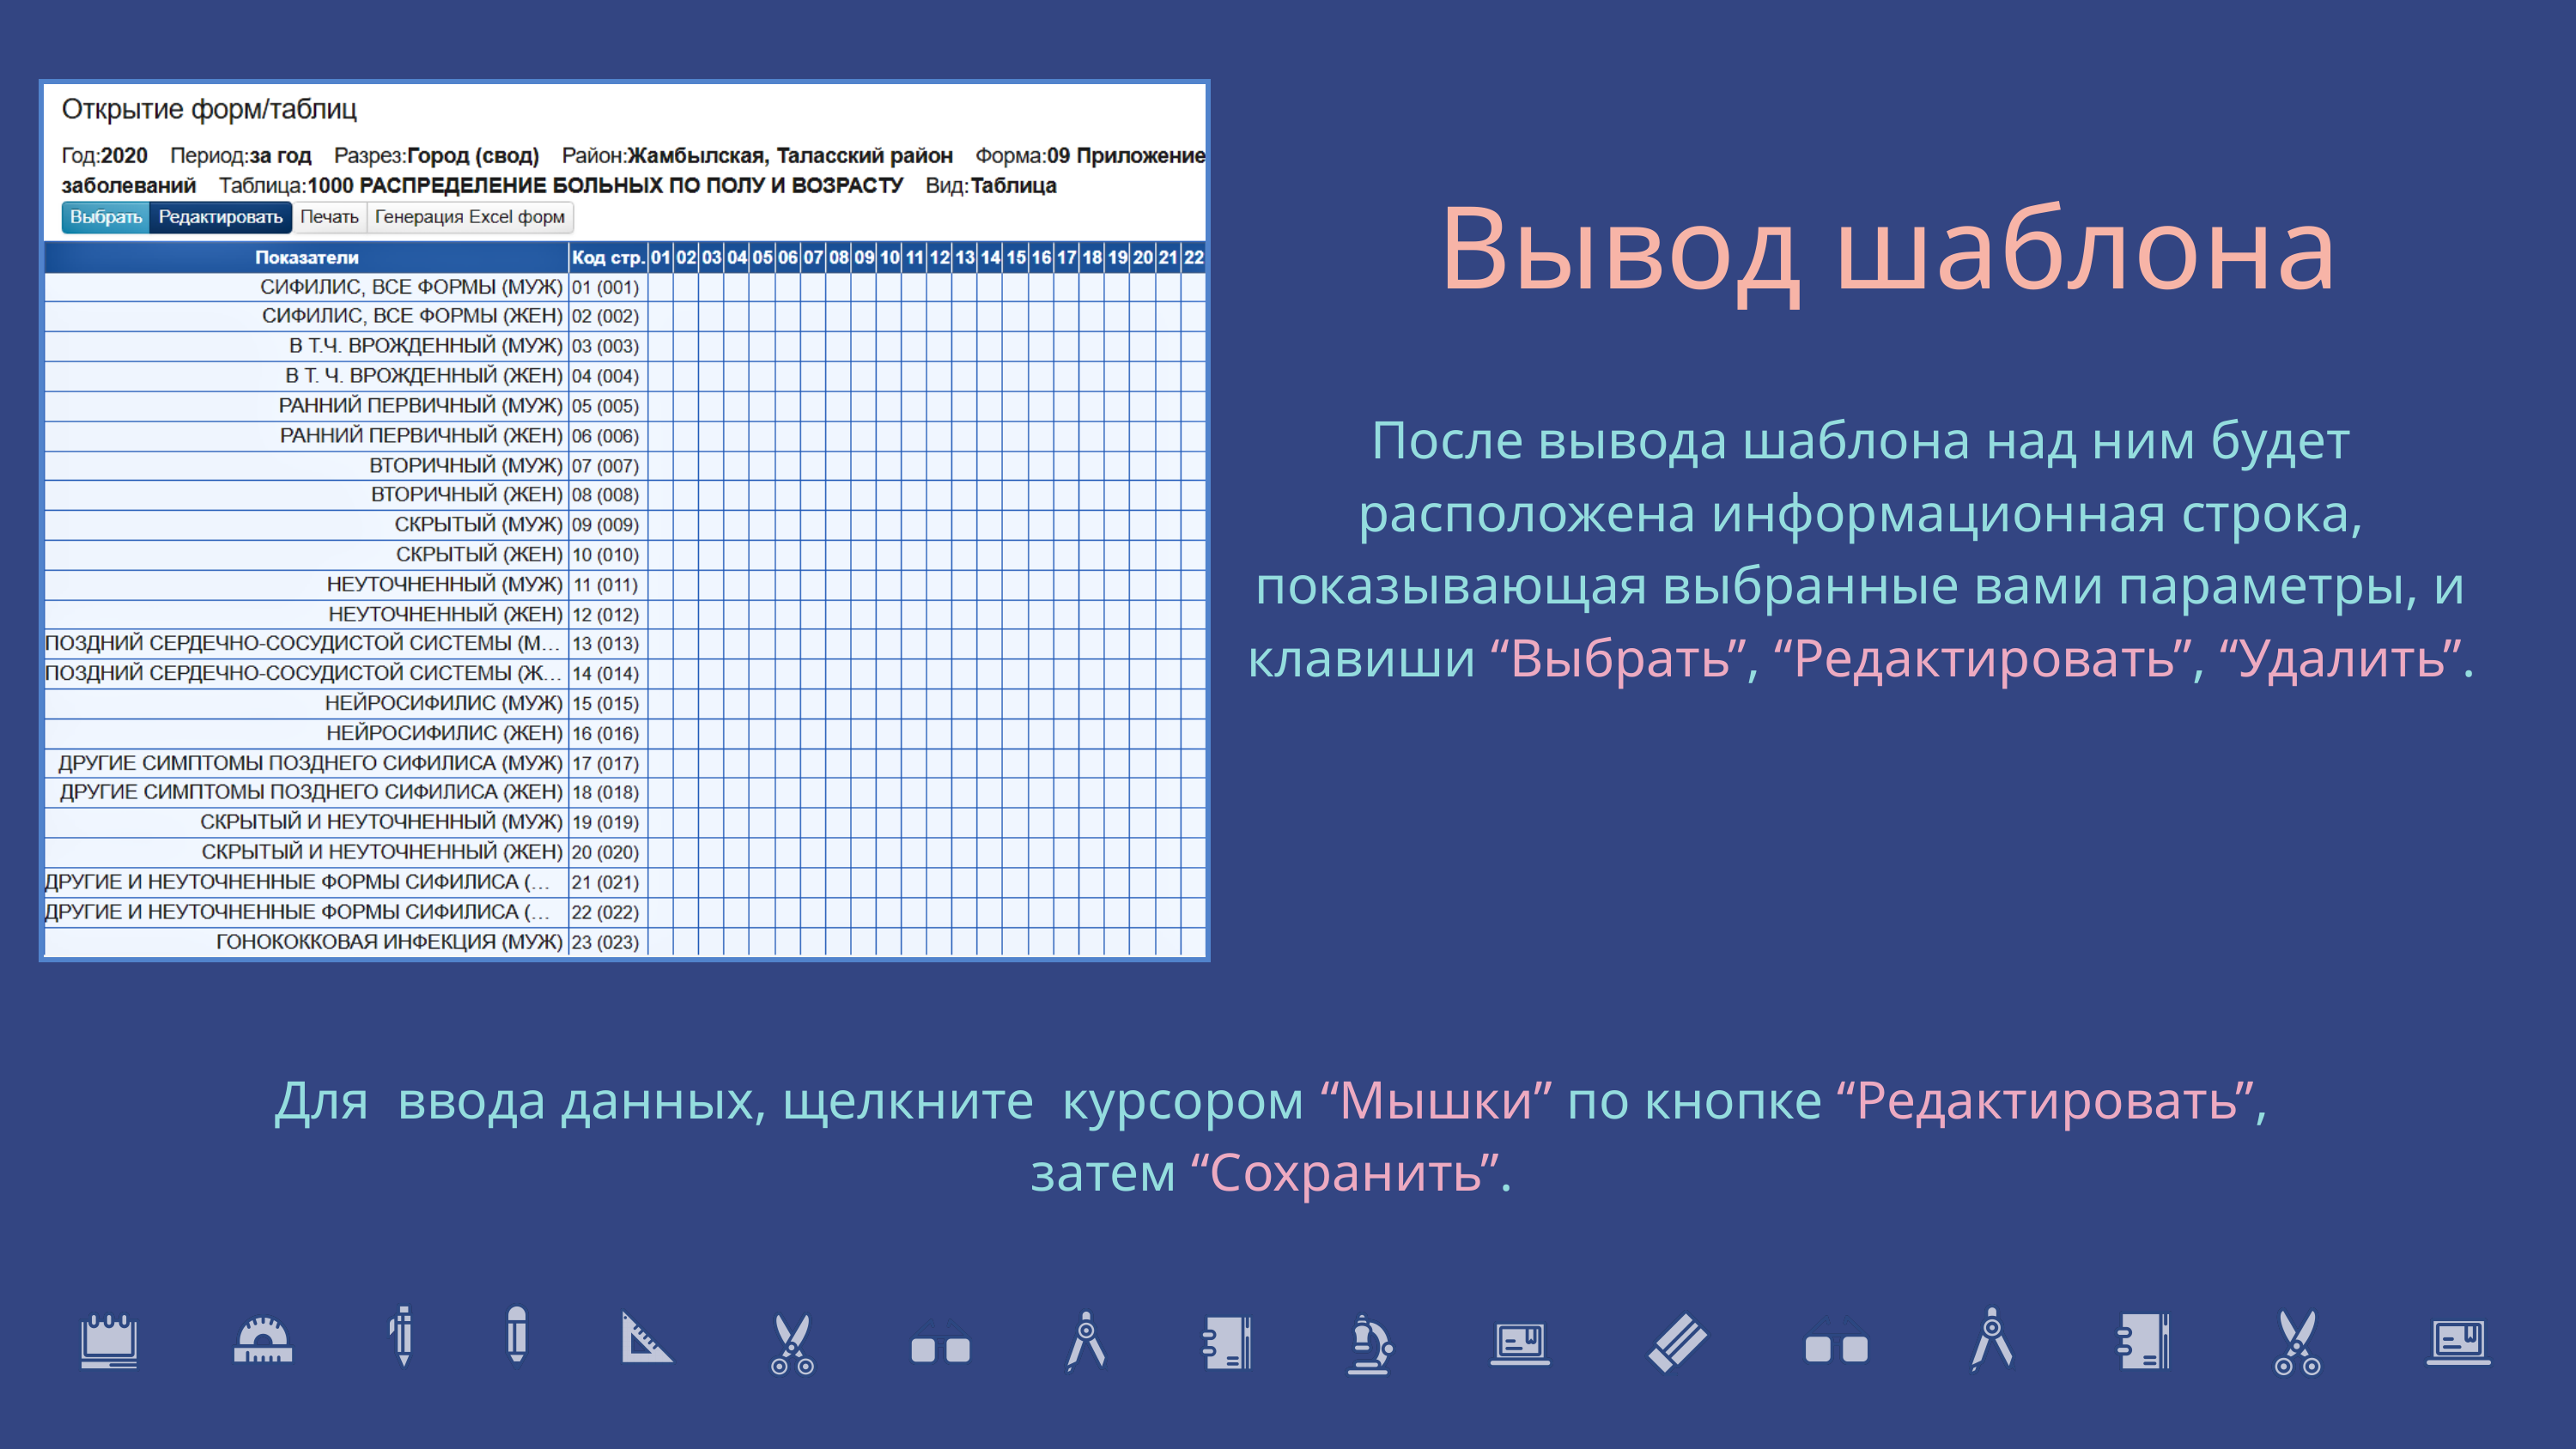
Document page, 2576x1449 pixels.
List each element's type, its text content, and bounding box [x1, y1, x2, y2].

text_box [231, 1314, 295, 1365]
text_box [1802, 1315, 1871, 1365]
text_box [1968, 1304, 2016, 1376]
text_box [1242, 181, 2536, 755]
text_box [78, 1312, 140, 1372]
text_box [908, 1319, 973, 1365]
text_box [2114, 1311, 2172, 1372]
text_box [768, 1312, 817, 1378]
text_box [386, 1303, 414, 1370]
text_box [2423, 1318, 2494, 1368]
text_box [1200, 1314, 1254, 1372]
text_box [620, 1308, 677, 1365]
text_box [1345, 1312, 1396, 1378]
text_box Для ввода данных, щелкните курсором “Мышки” по кнопке “Редактировать”, затем “Сохранить”. [263, 1056, 2281, 1202]
text_box [1064, 1308, 1109, 1375]
text_box [1644, 1310, 1711, 1376]
text_box [504, 1303, 529, 1370]
text_box [40, 82, 1208, 960]
text_box [2271, 1307, 2324, 1379]
text_box [1487, 1321, 1553, 1368]
